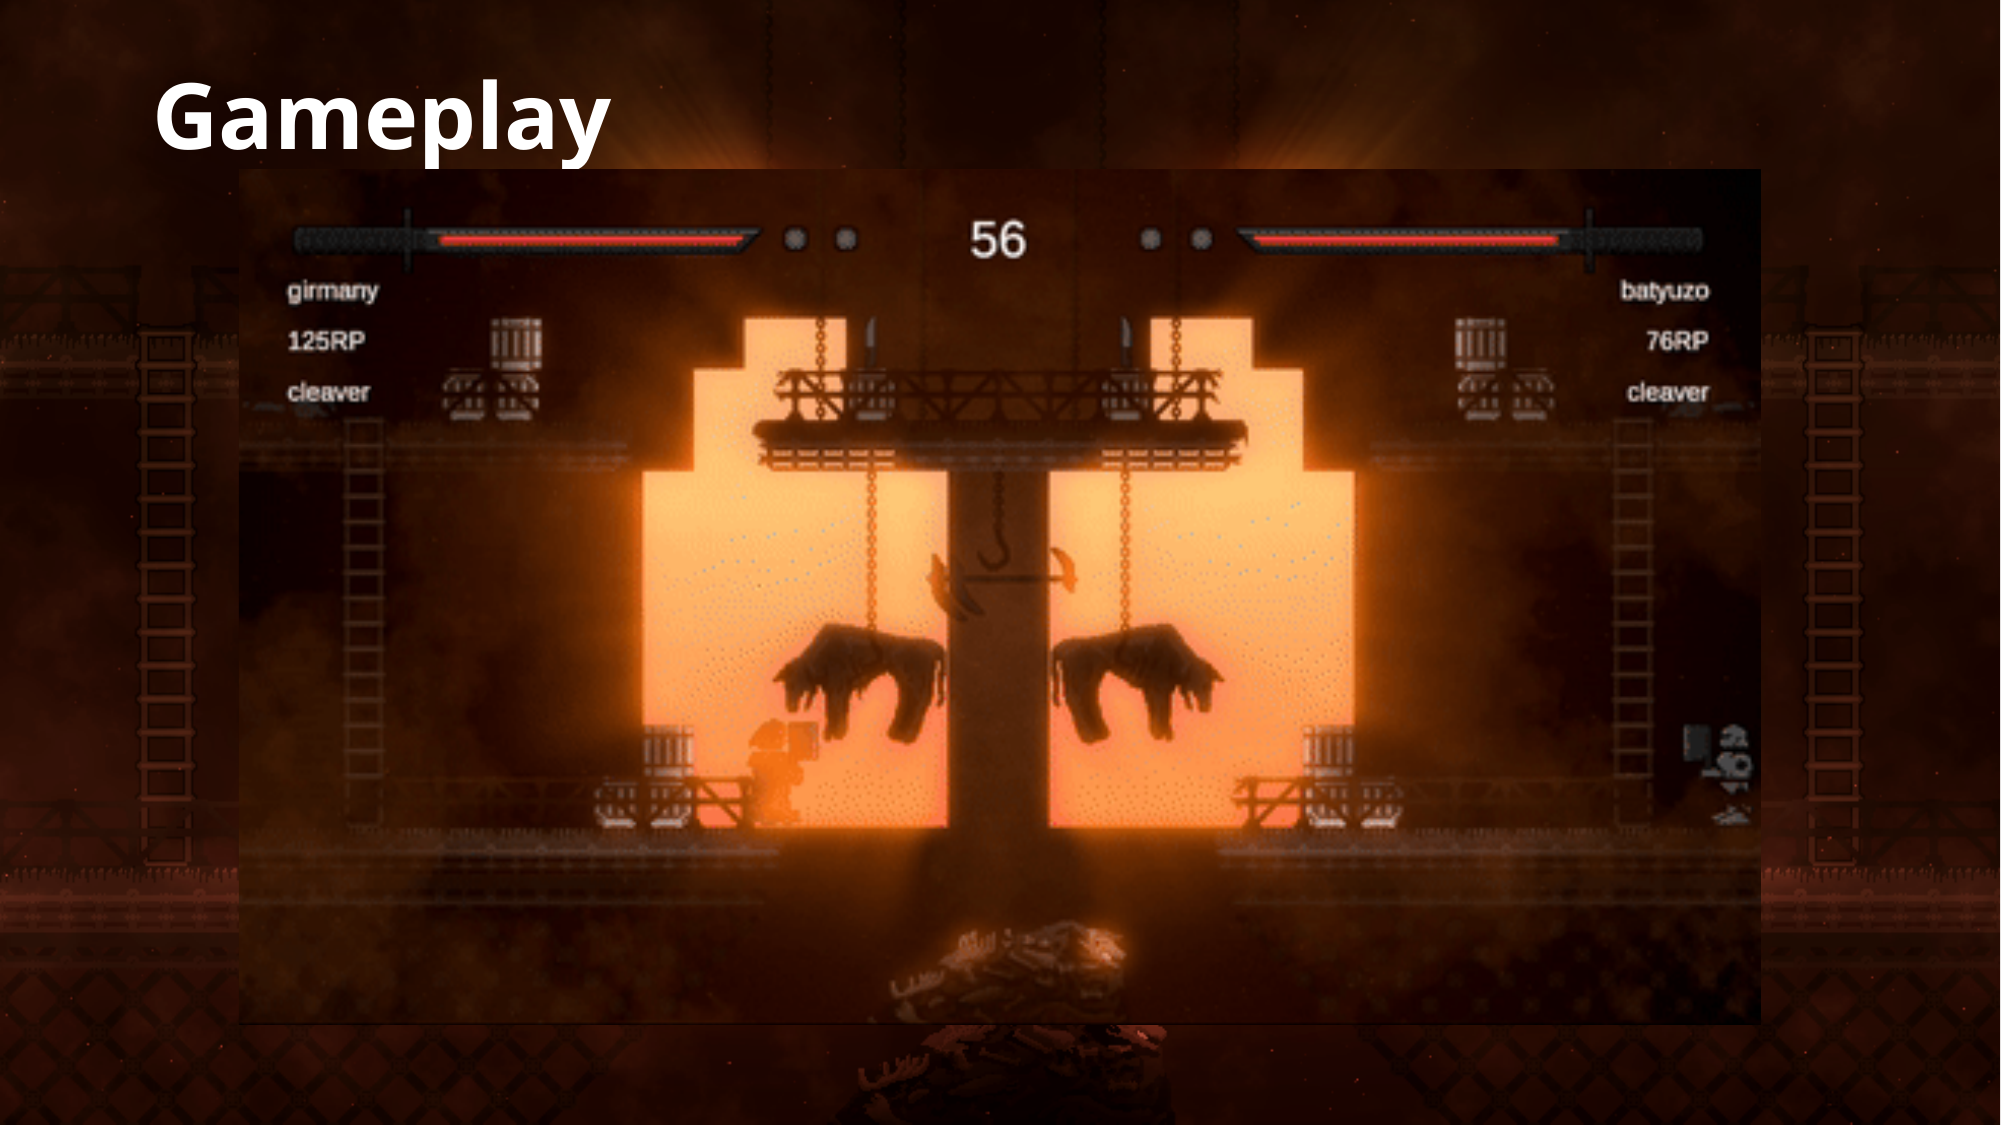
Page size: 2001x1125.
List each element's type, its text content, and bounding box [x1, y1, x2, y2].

picture [0, 0, 2001, 1125]
title Gameplay [137, 10, 1863, 229]
